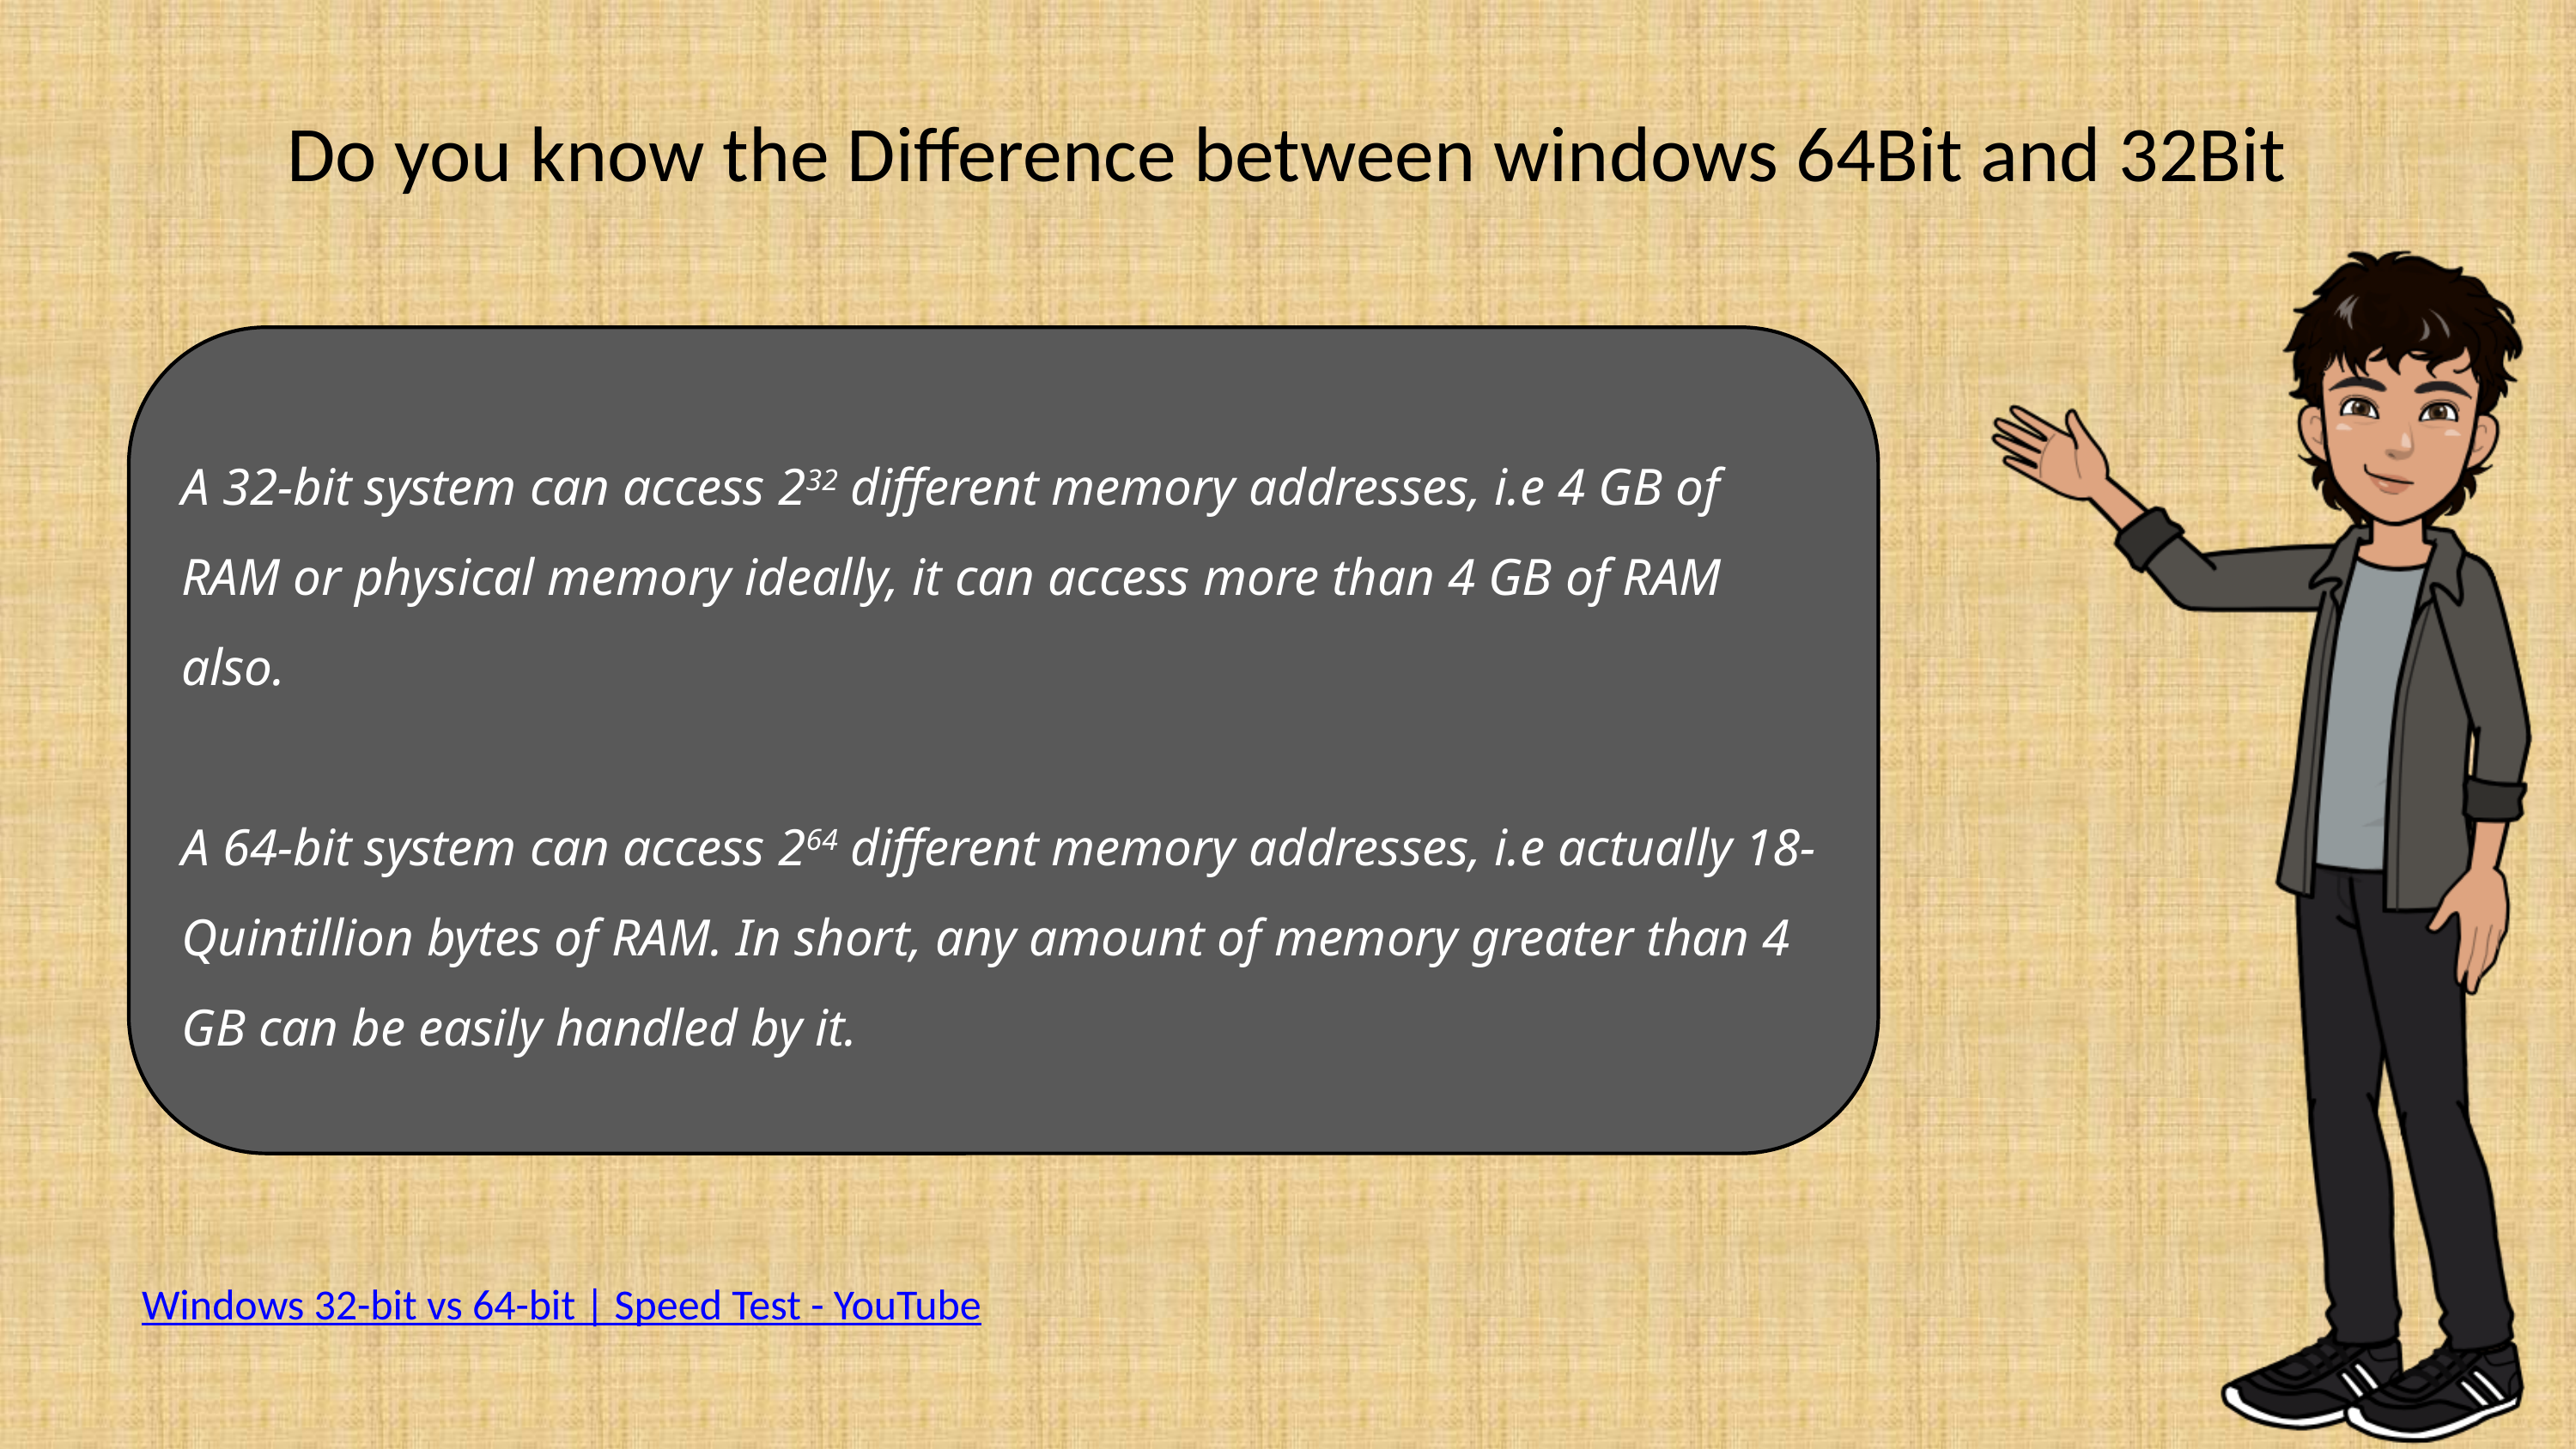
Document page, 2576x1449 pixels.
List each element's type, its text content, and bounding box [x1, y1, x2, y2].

text_box Windows 32-bit vs 64-bit | Speed Test - YouTube [129, 1270, 1418, 1336]
text_box A 32-bit system can access 232 different memory addresses, i.e 4 GB of RAM or physical memory ideally, it can access more than 4 GB of RAM also. A 64-bit system can access 264 different memory addresses, i.e actually 18-Quintillion bytes of RAM. In short, any amount of memory greater than 4 GB can be easily handled by it. [126, 325, 1880, 1155]
picture [0, 0, 2576, 1449]
text_box Do you know the Difference between windows 64Bit and 32Bit [155, 58, 2421, 242]
